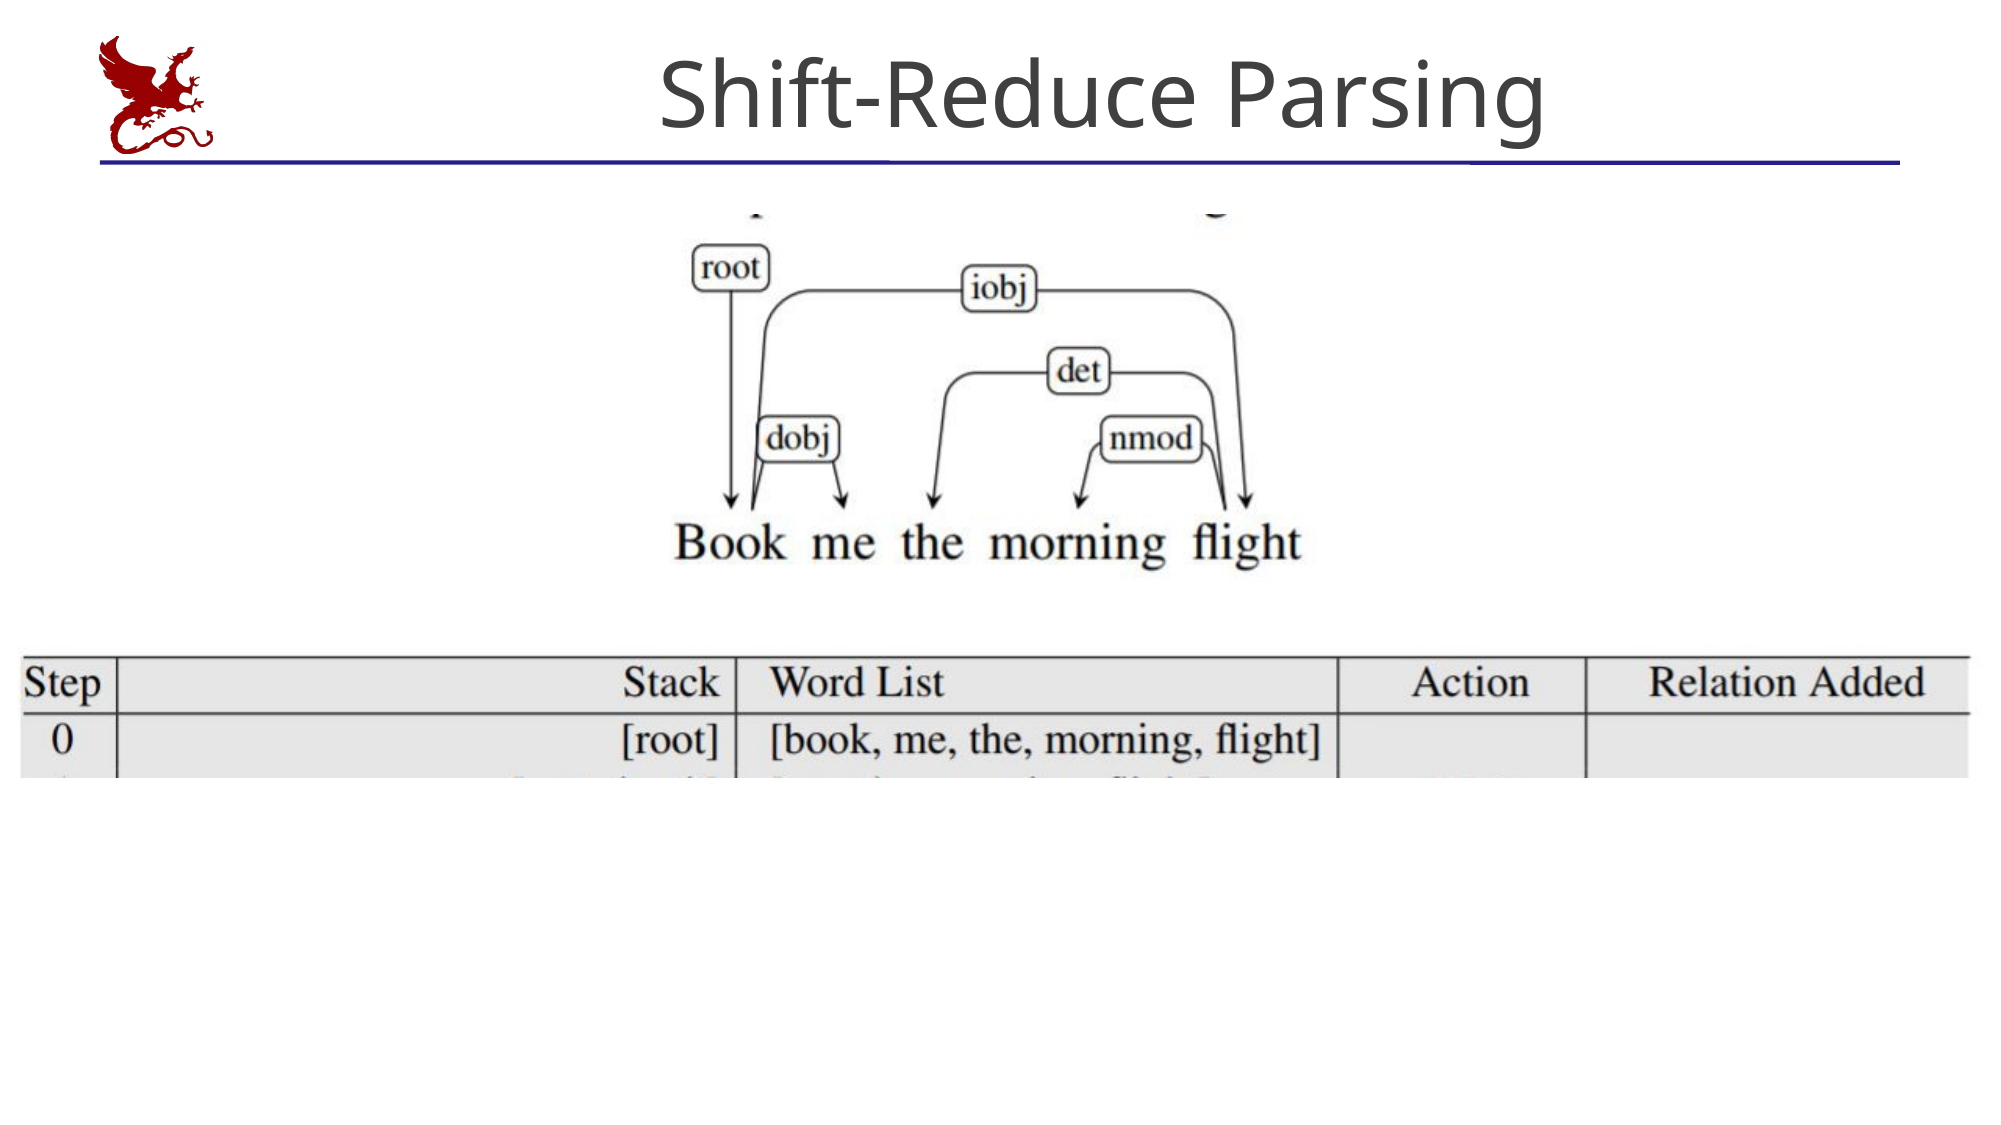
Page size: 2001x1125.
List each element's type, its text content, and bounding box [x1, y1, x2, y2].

title Shift-Reduce Parsing [574, 33, 1750, 224]
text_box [18, 645, 1983, 778]
picture [669, 214, 1318, 582]
picture [99, 36, 213, 154]
